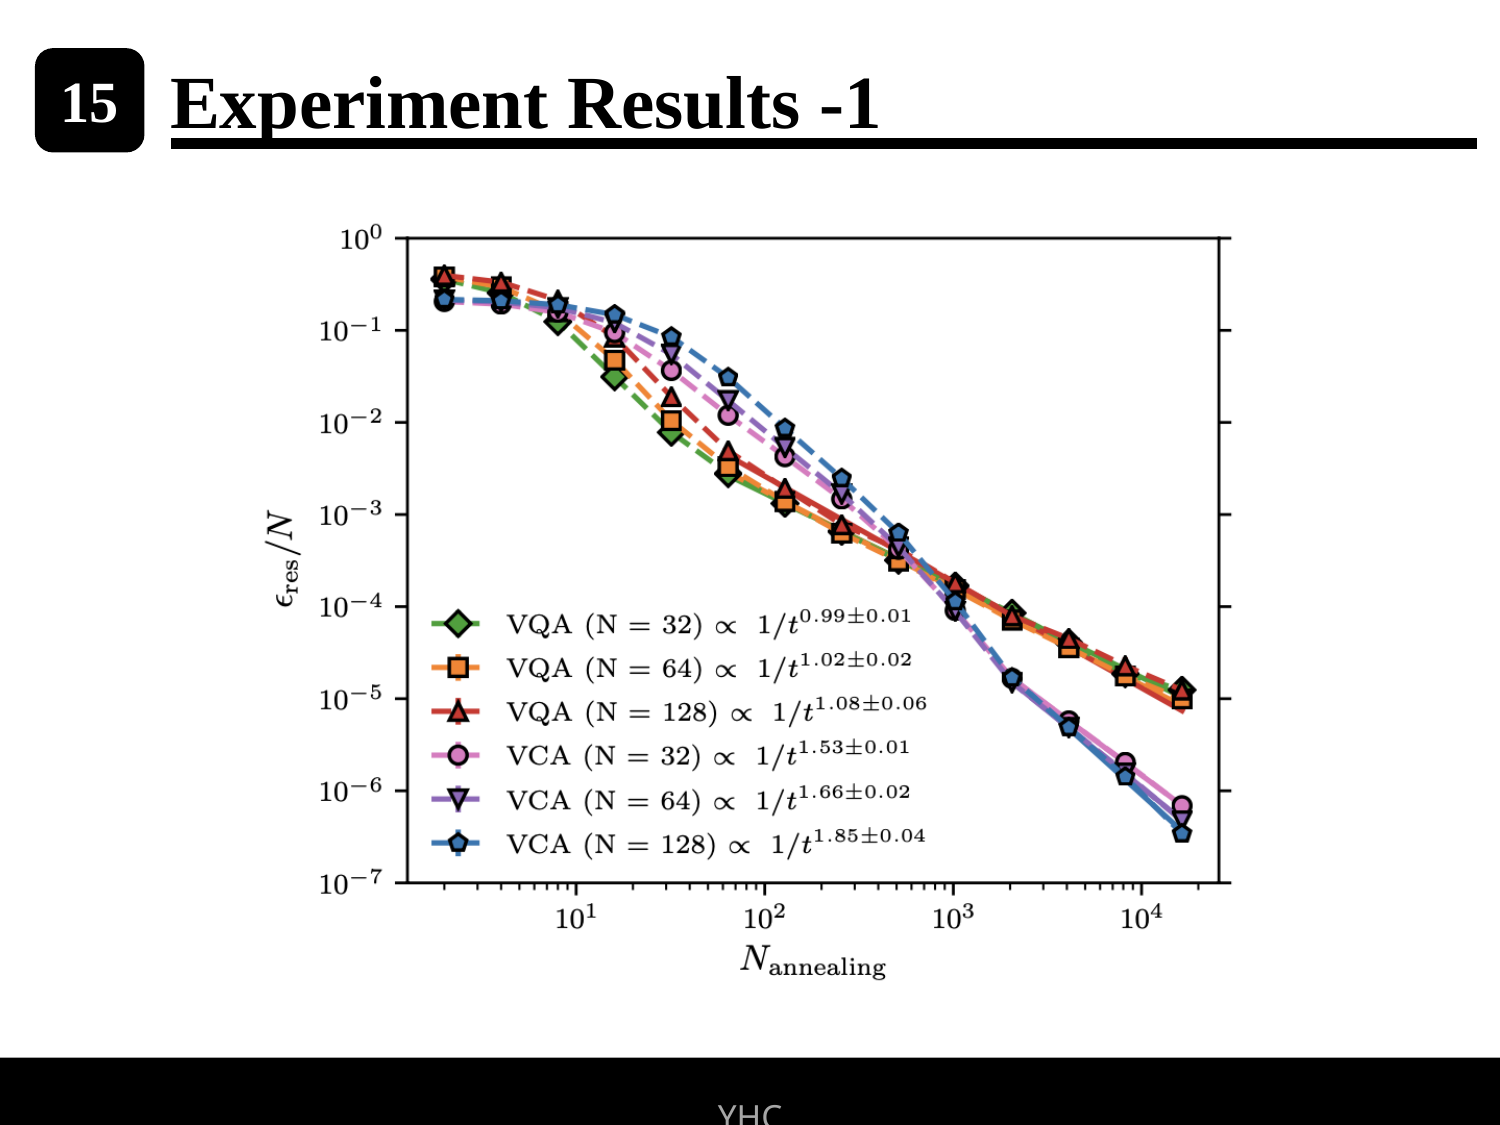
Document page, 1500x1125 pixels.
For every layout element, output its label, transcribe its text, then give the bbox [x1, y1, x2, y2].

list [249, 204, 1250, 1000]
title Experiment Results -1 [154, 54, 1397, 155]
slide_number 15 [36, 48, 144, 151]
